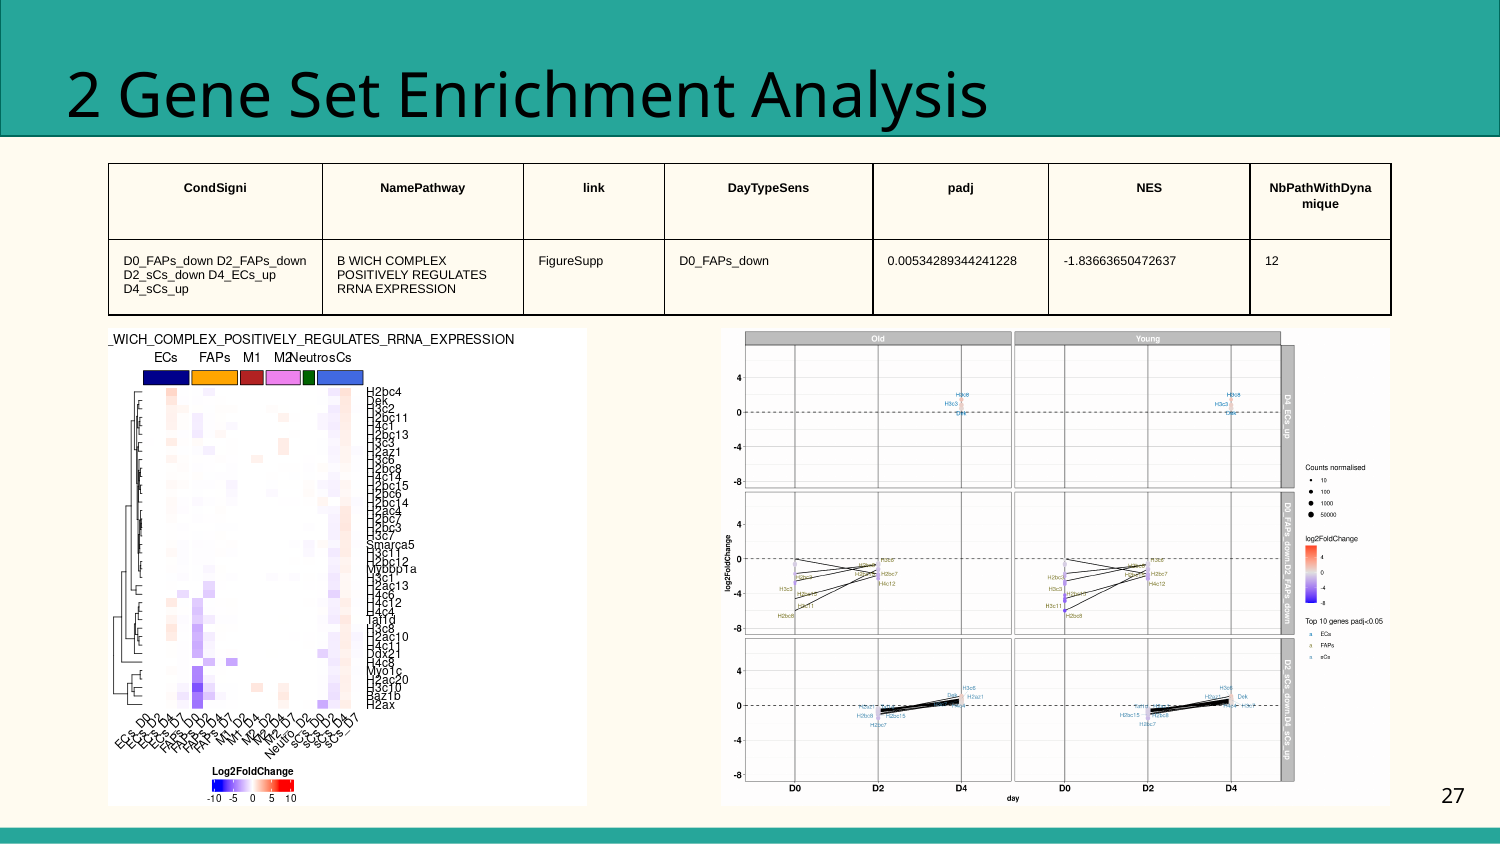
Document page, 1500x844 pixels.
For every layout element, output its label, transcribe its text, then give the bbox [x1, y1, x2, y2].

table_cell B WICH COMPLEX POSITIVELY REGULATES RRNA EXPRESSION [323, 240, 523, 314]
table_header DayTypeSens [665, 164, 872, 239]
table_cell -1.83663650472637 [1049, 240, 1249, 314]
text_box [0, 0, 1500, 136]
table_header CondSigni [109, 164, 322, 239]
table_cell FigureSupp [524, 240, 664, 314]
table_header NES [1049, 164, 1249, 239]
table_header padj [874, 164, 1048, 239]
table_header link [524, 164, 664, 239]
table_header NbPathWithDynamique [1251, 164, 1390, 239]
table_cell 12 [1251, 240, 1390, 314]
table_header NamePathway [323, 164, 523, 239]
picture [721, 328, 1391, 807]
picture [108, 328, 587, 807]
title 2 Gene Set Enrichment Analysis [51, 40, 1449, 141]
slide_number ‹#› [1389, 764, 1480, 830]
table_cell D0_FAPs_down [665, 240, 872, 314]
table_cell D0_FAPs_down D2_FAPs_down D2_sCs_down D4_ECs_up D4_sCs_up [109, 240, 322, 314]
table_cell 0.00534289344241228 [874, 240, 1048, 314]
